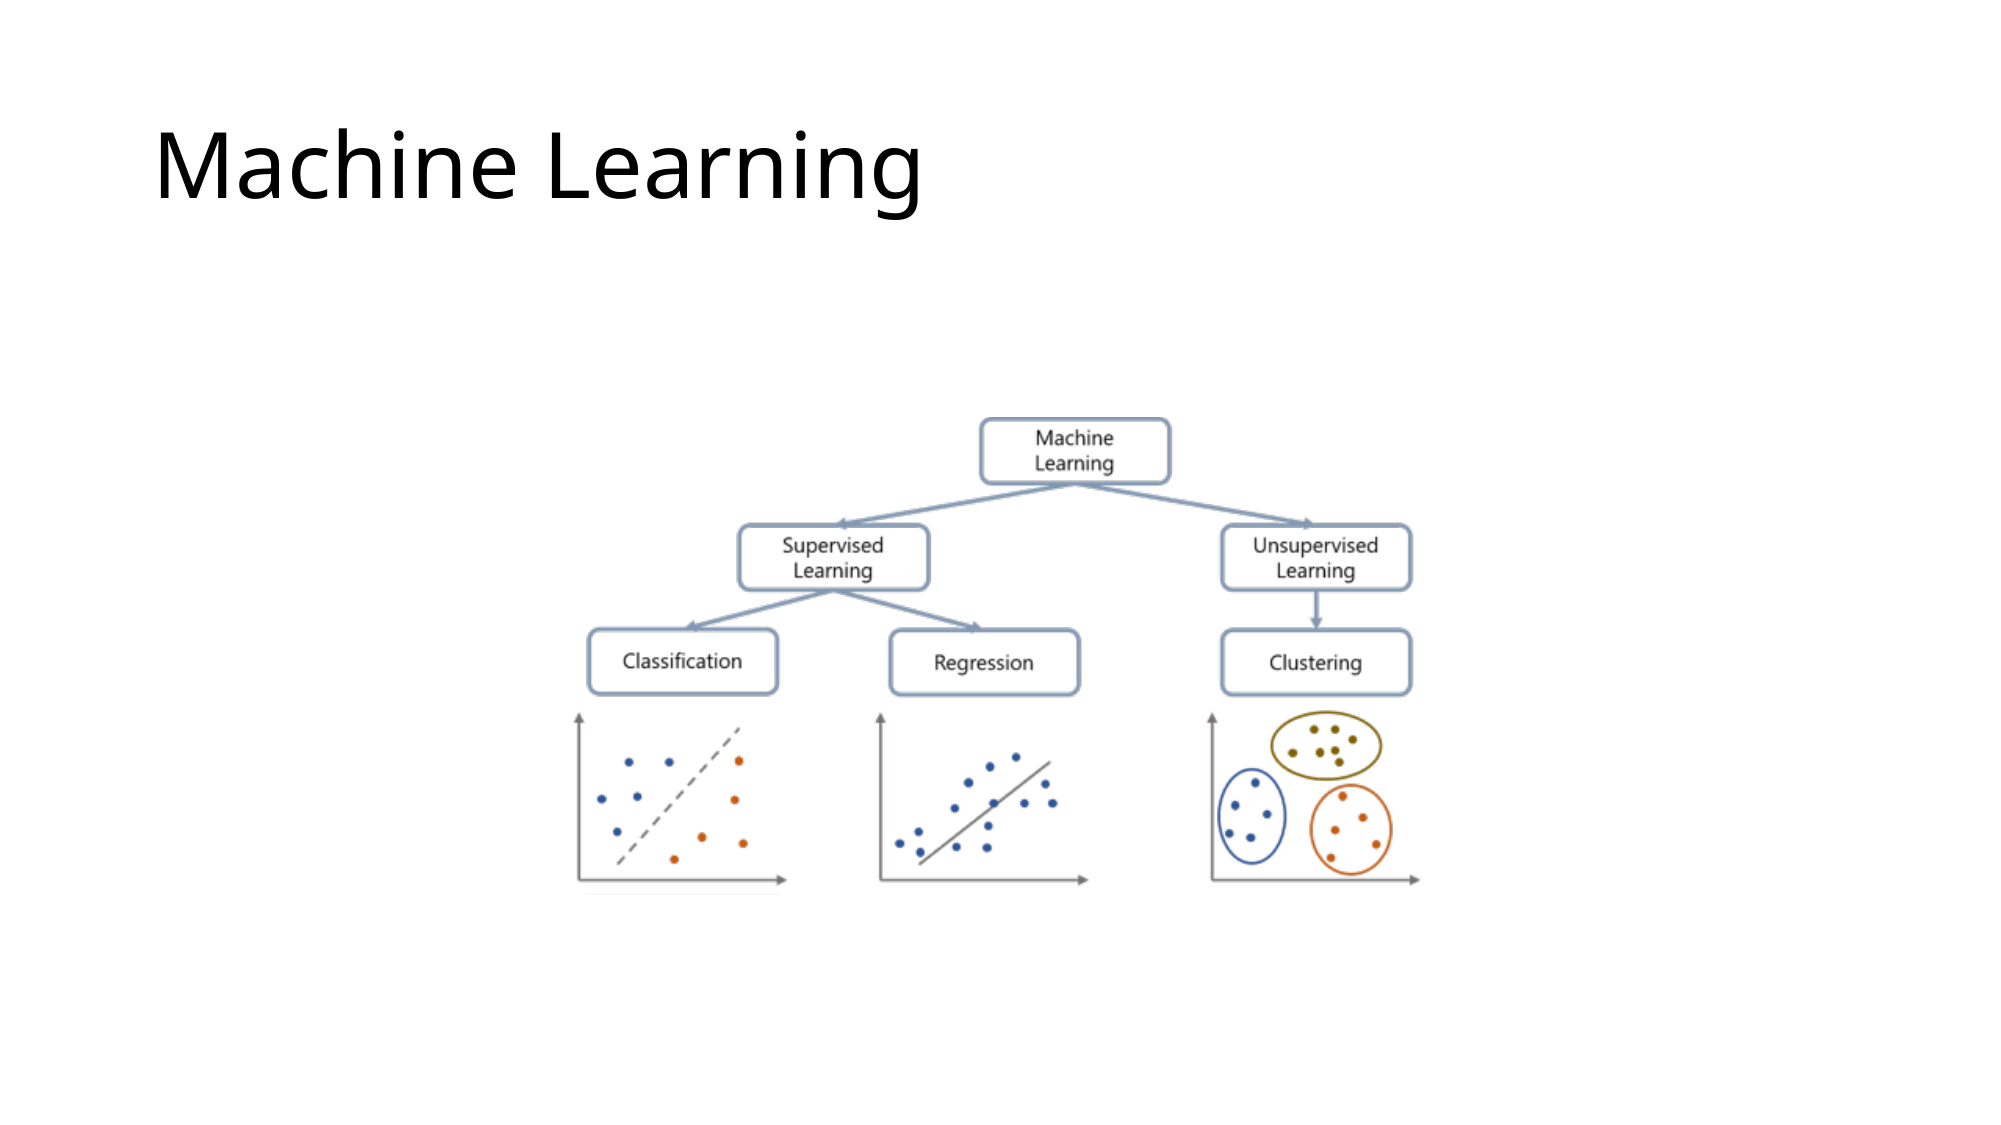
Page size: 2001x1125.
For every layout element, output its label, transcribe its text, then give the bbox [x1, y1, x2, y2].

title Machine Learning [137, 59, 1863, 278]
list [568, 417, 1432, 895]
